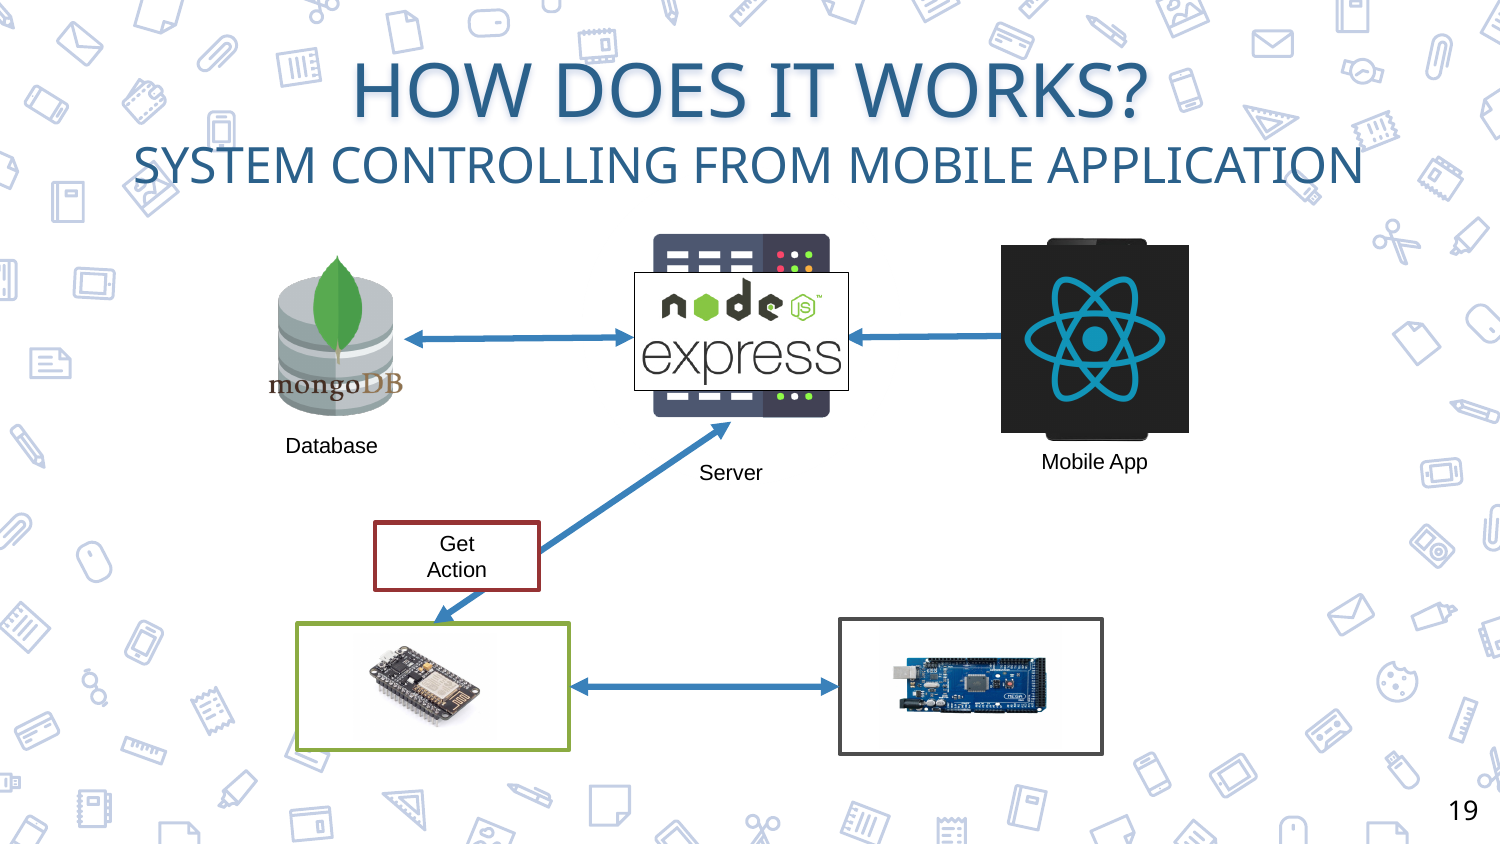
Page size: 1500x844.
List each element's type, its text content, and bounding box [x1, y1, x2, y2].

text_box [433, 421, 732, 624]
picture [554, 138, 928, 512]
text_box Mobile App [982, 439, 1208, 481]
picture [353, 632, 497, 741]
text_box SYSTEM CONTROLLING FROM MOBILE APPLICATION [0, 126, 1500, 201]
title HOW DOES IT WORKS? [0, 25, 1500, 126]
text_box Controller [838, 617, 1104, 756]
text_box Module Wi-Fi [295, 621, 571, 752]
text_box Database [270, 438, 400, 466]
slide_number 19 [1403, 779, 1494, 844]
text_box Get Action [373, 520, 427, 592]
picture [1001, 221, 1189, 461]
picture [234, 224, 439, 429]
picture [879, 623, 1063, 750]
